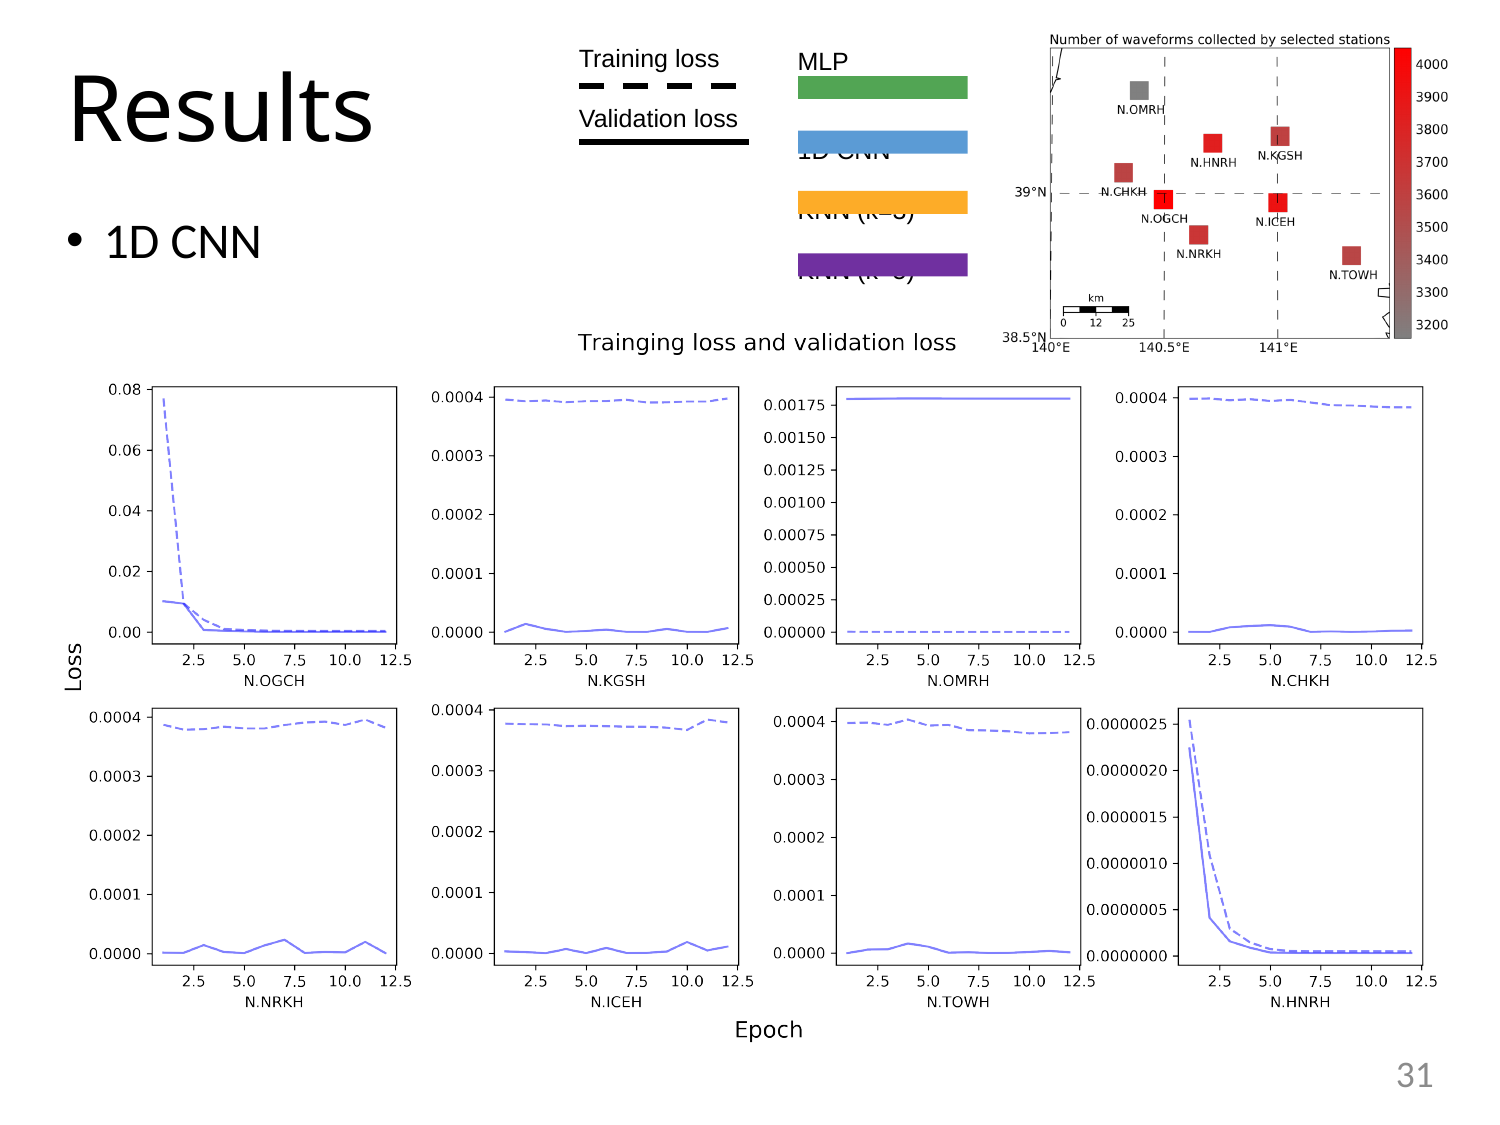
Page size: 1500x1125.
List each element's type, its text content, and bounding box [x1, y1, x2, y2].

picture [51, 29, 1453, 1053]
slide_number 30 [1324, 1053, 1449, 1103]
title Results [51, 37, 563, 186]
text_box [563, 5, 994, 299]
list 1D CNN [51, 207, 997, 322]
